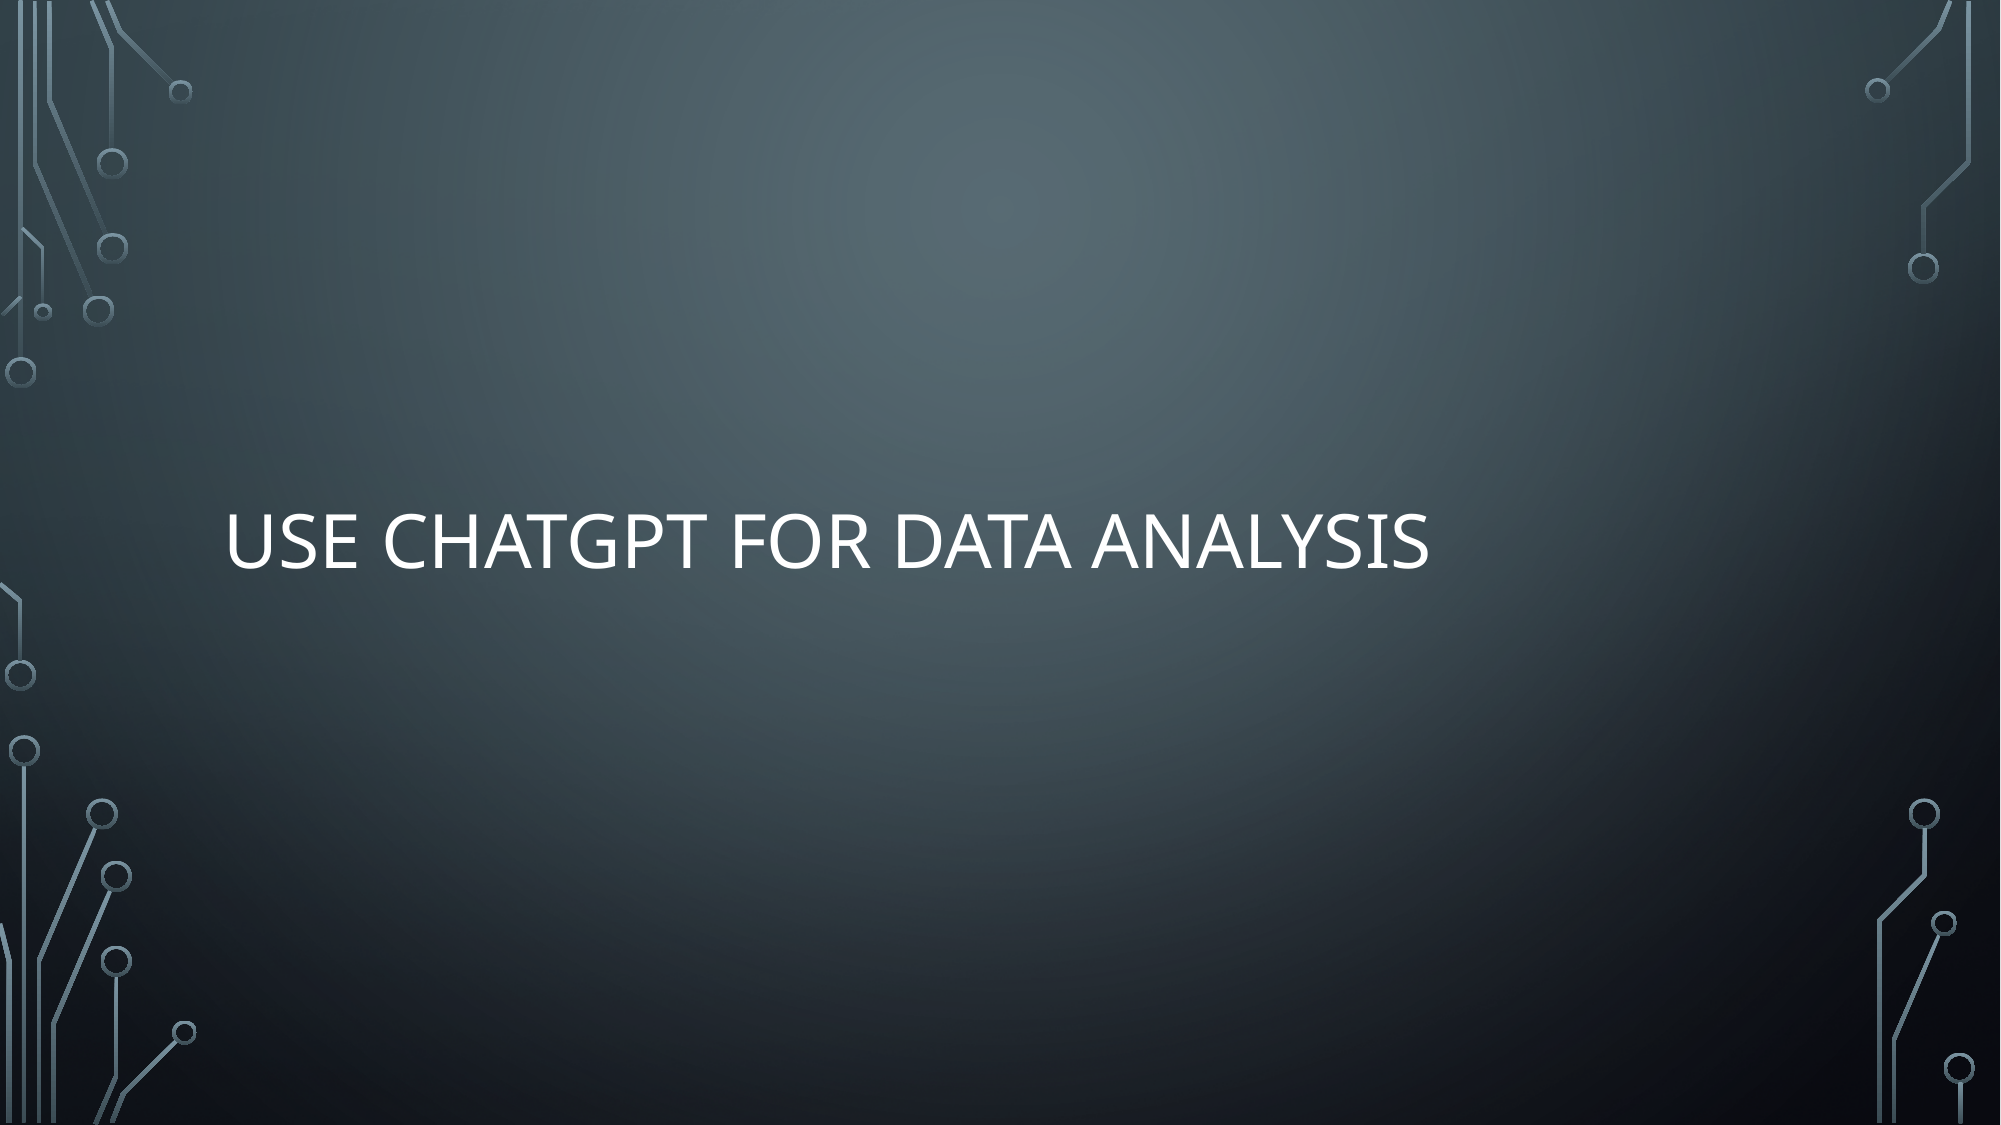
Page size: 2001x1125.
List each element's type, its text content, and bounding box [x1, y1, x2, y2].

title Use ChatGPT for data analysis [208, 423, 1834, 666]
